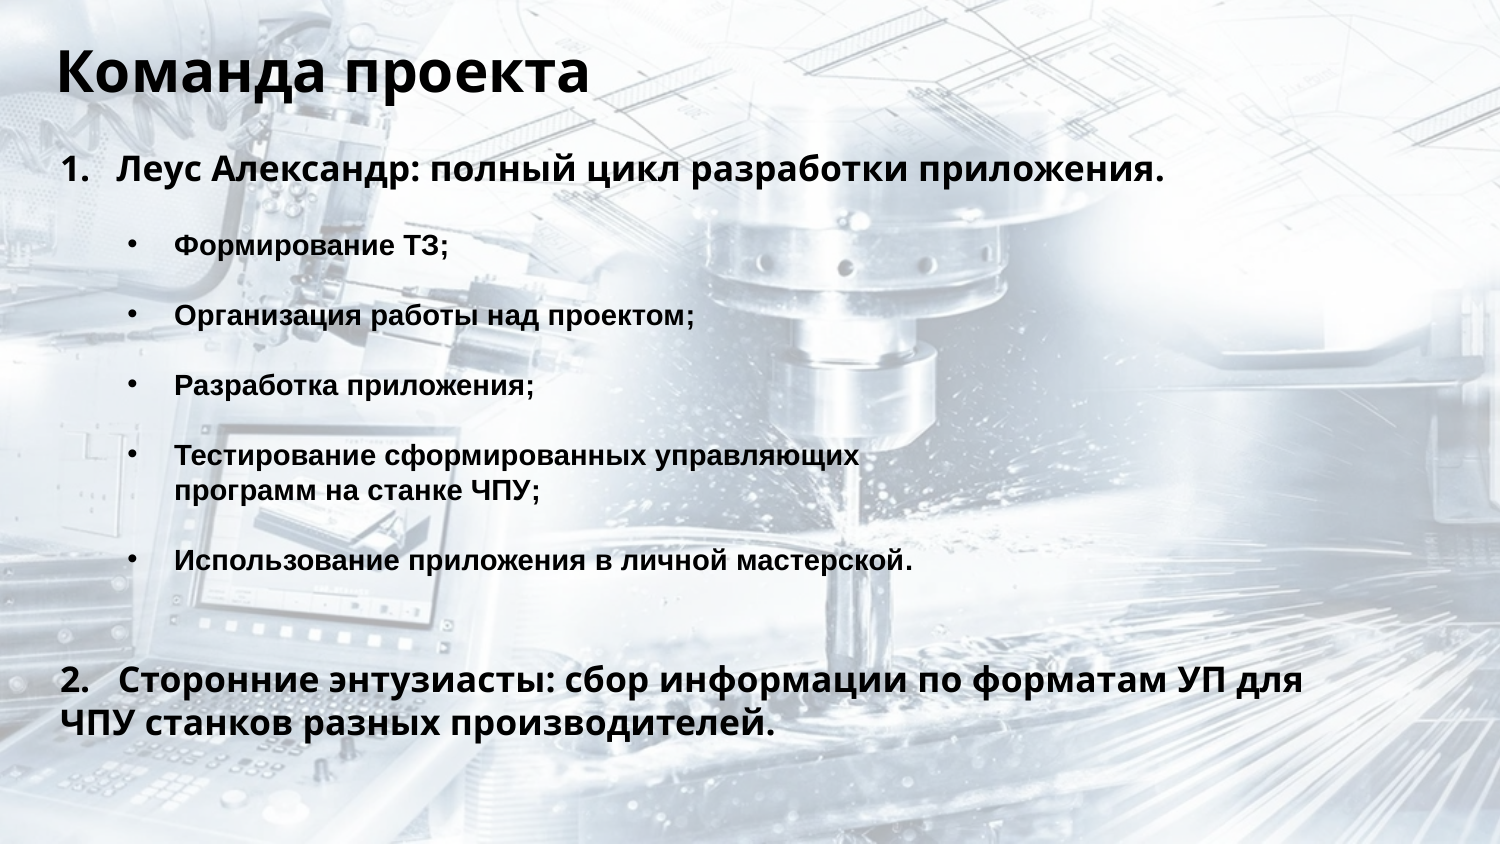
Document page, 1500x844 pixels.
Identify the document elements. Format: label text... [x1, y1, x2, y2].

text_box Команда проекта [55, 42, 1454, 105]
text_box Леус Александр: полный цикл разработки приложения. [45, 130, 1374, 246]
text_box 2. Сторонние энтузиасты: сбор информации по форматам УП для ЧПУ станков разных производителей. [45, 642, 1374, 800]
